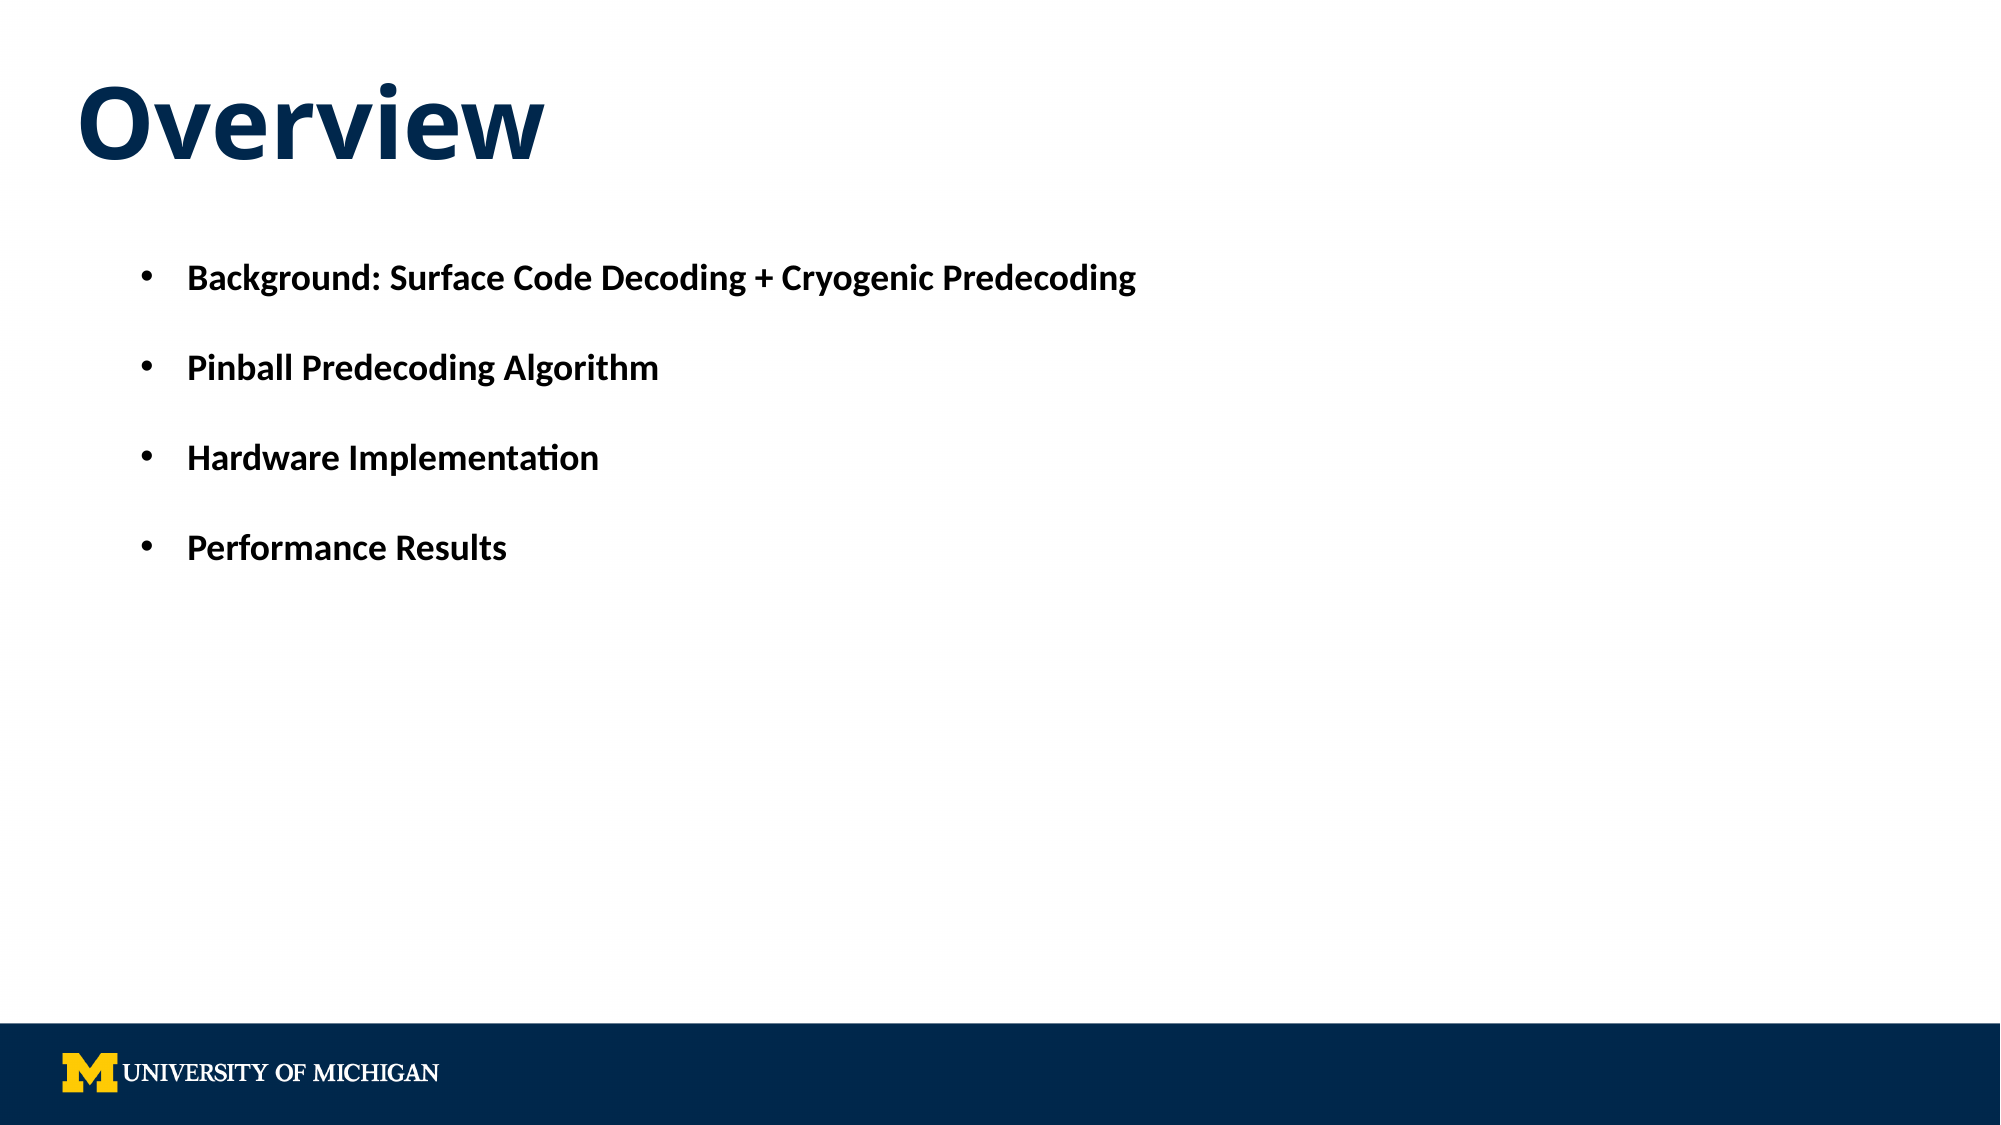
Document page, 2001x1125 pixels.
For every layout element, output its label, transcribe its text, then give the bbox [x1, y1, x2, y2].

text_box Overview [60, 47, 1561, 189]
text_box Background: Surface Code Decoding + Cryogenic Predecoding Pinball Predecoding Algorithm Hardware Implementation Performance Results [125, 245, 1913, 576]
picture [0, 0, 2000, 1125]
